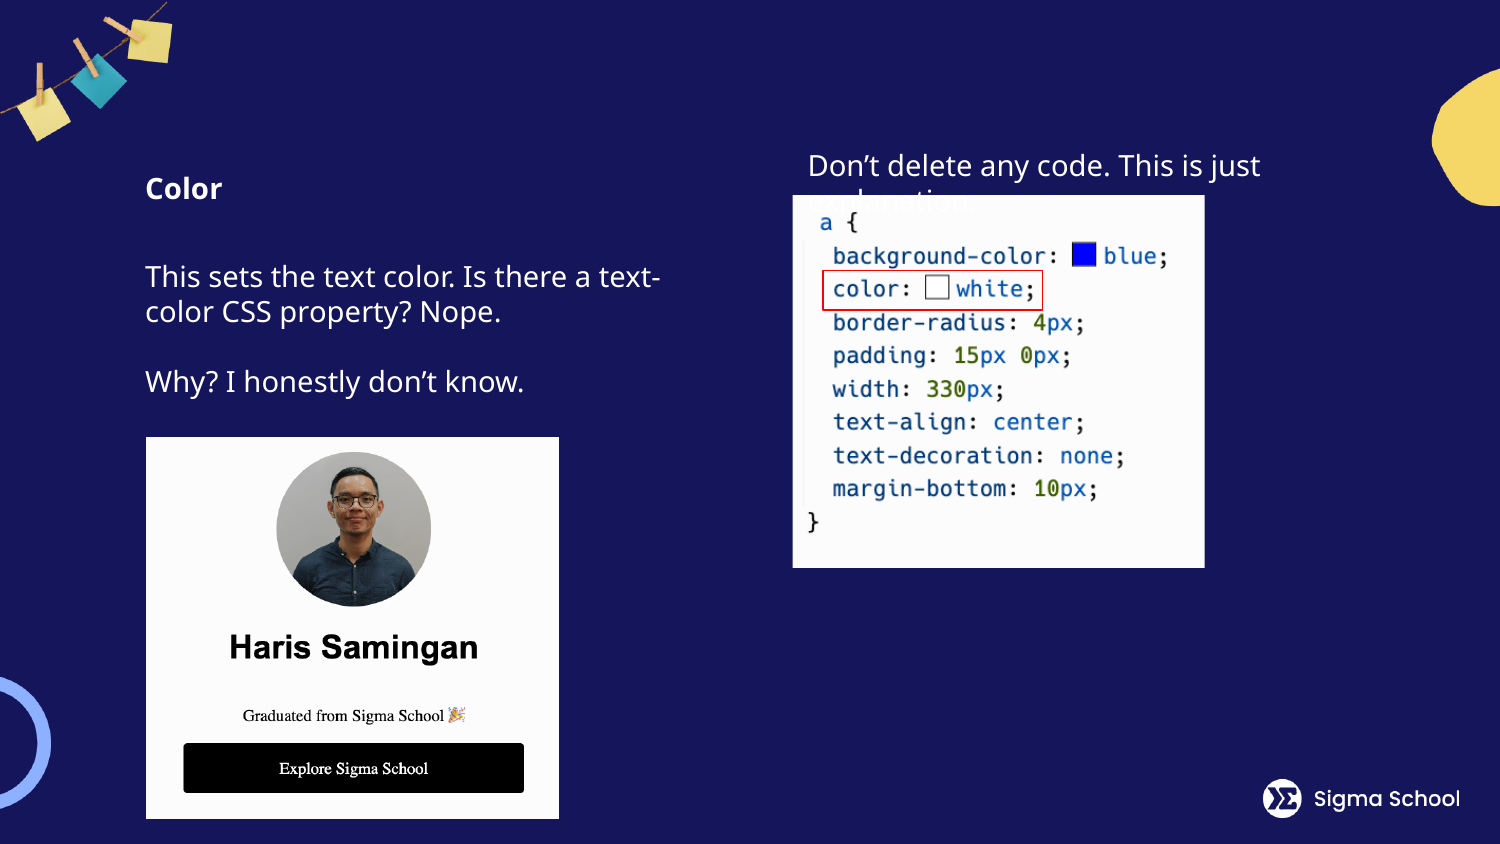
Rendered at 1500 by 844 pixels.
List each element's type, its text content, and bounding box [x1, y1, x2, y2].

picture [0, 0, 559, 844]
title This sets the text color. Is there a text-color CSS property? Nope. Why? I honestly don’t know. [130, 243, 722, 415]
text_box Don’t delete any code. This is just explanation. [792, 132, 1444, 193]
title Color [130, 155, 793, 221]
picture [792, 0, 1500, 844]
